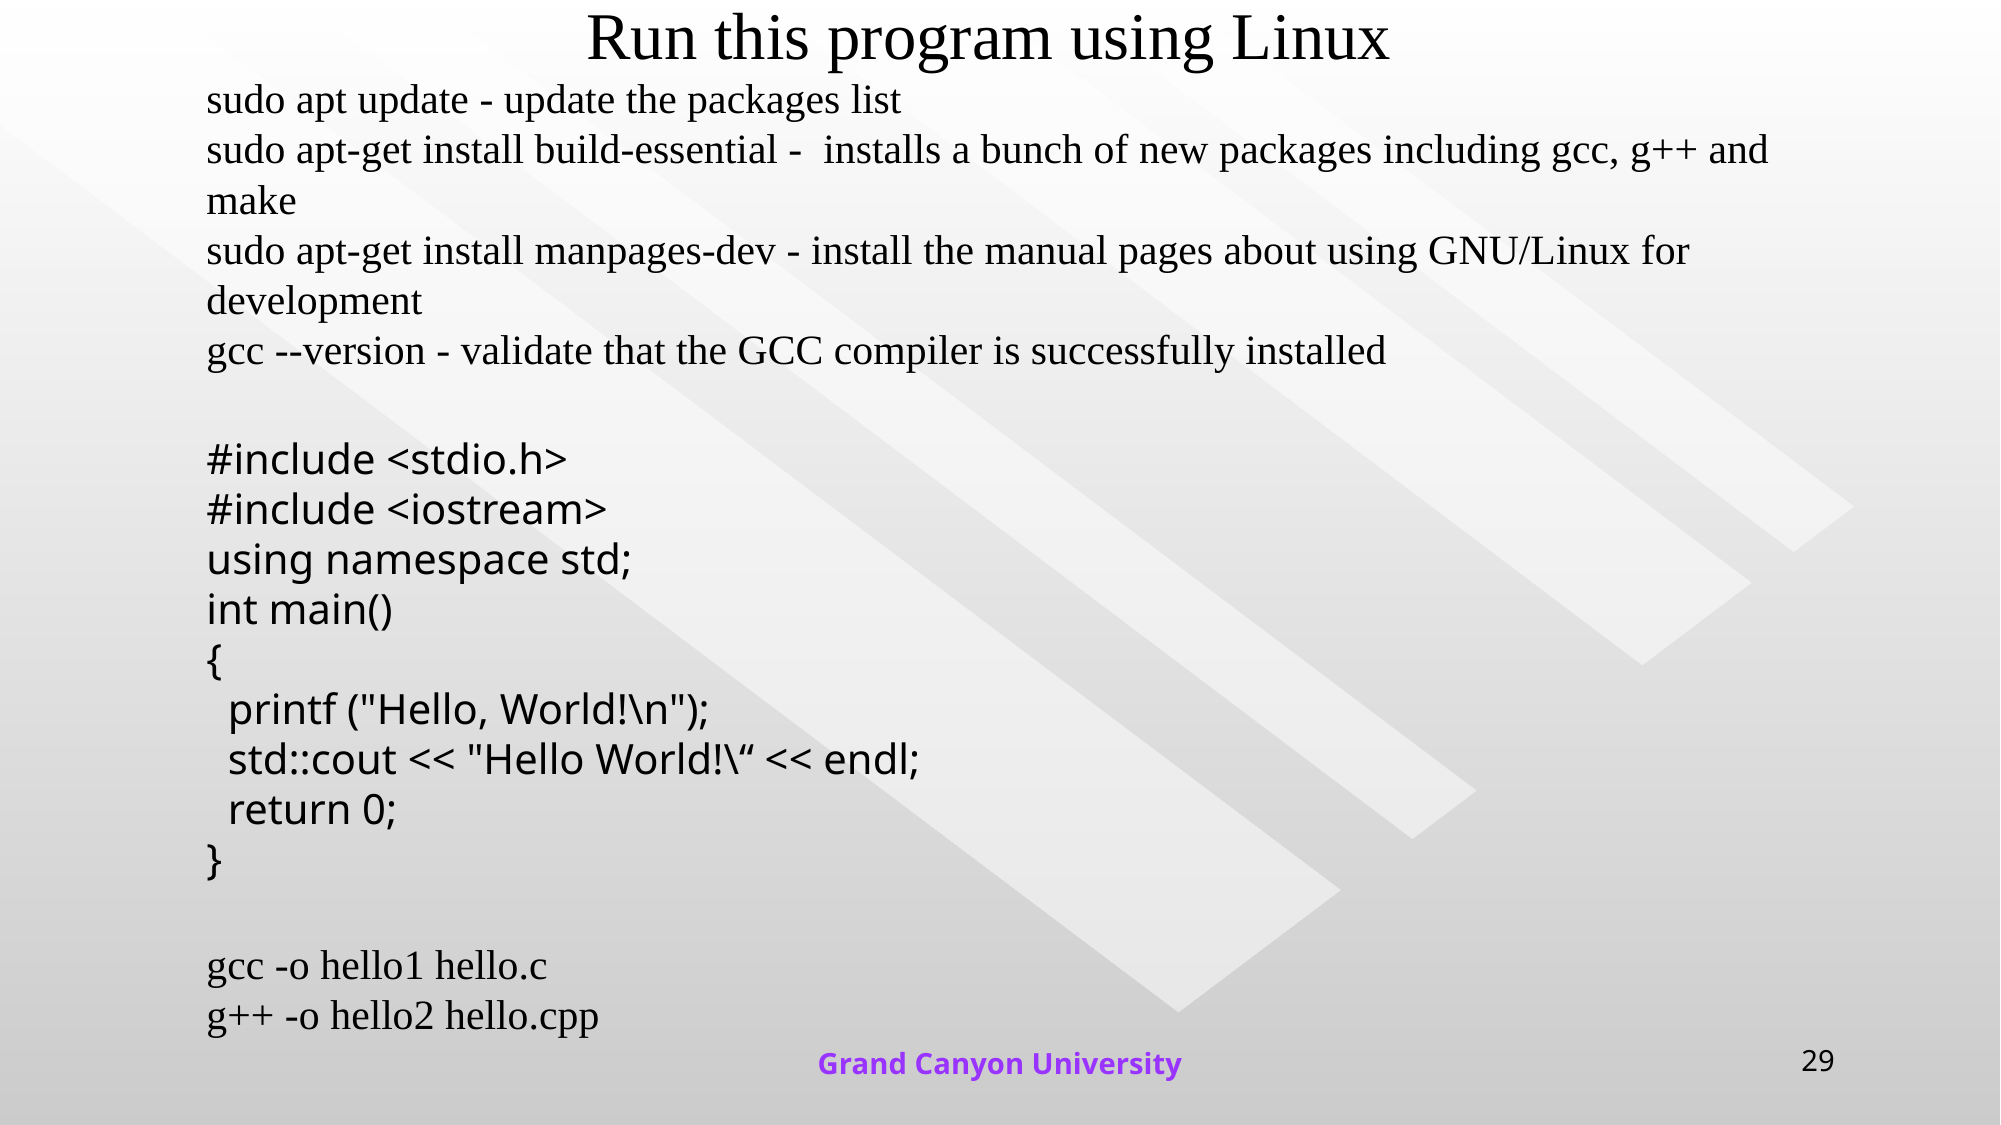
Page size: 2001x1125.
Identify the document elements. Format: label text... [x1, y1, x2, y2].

footer Grand Canyon University [683, 1045, 1317, 1100]
title Run this program using Linux [545, 0, 1434, 64]
slide_number 29 [1433, 1045, 1850, 1100]
text_box sudo apt update - update the packages list sudo apt-get install build-essential - installs a bunch of new packages including gcc, g++ and make sudo apt-get install manpages-dev - install the manual pages about using GNU/Linux for development gcc --version - validate that the GCC compiler is successfully installed #include <stdio.h> #include <iostream> using namespace std; int main() { printf ("Hello, World!\n"); std::cout << "Hello World!\“ << endl; return 0; } gcc -o hello1 hello.c g++ -o hello2 hello.cpp [191, 64, 1850, 1045]
